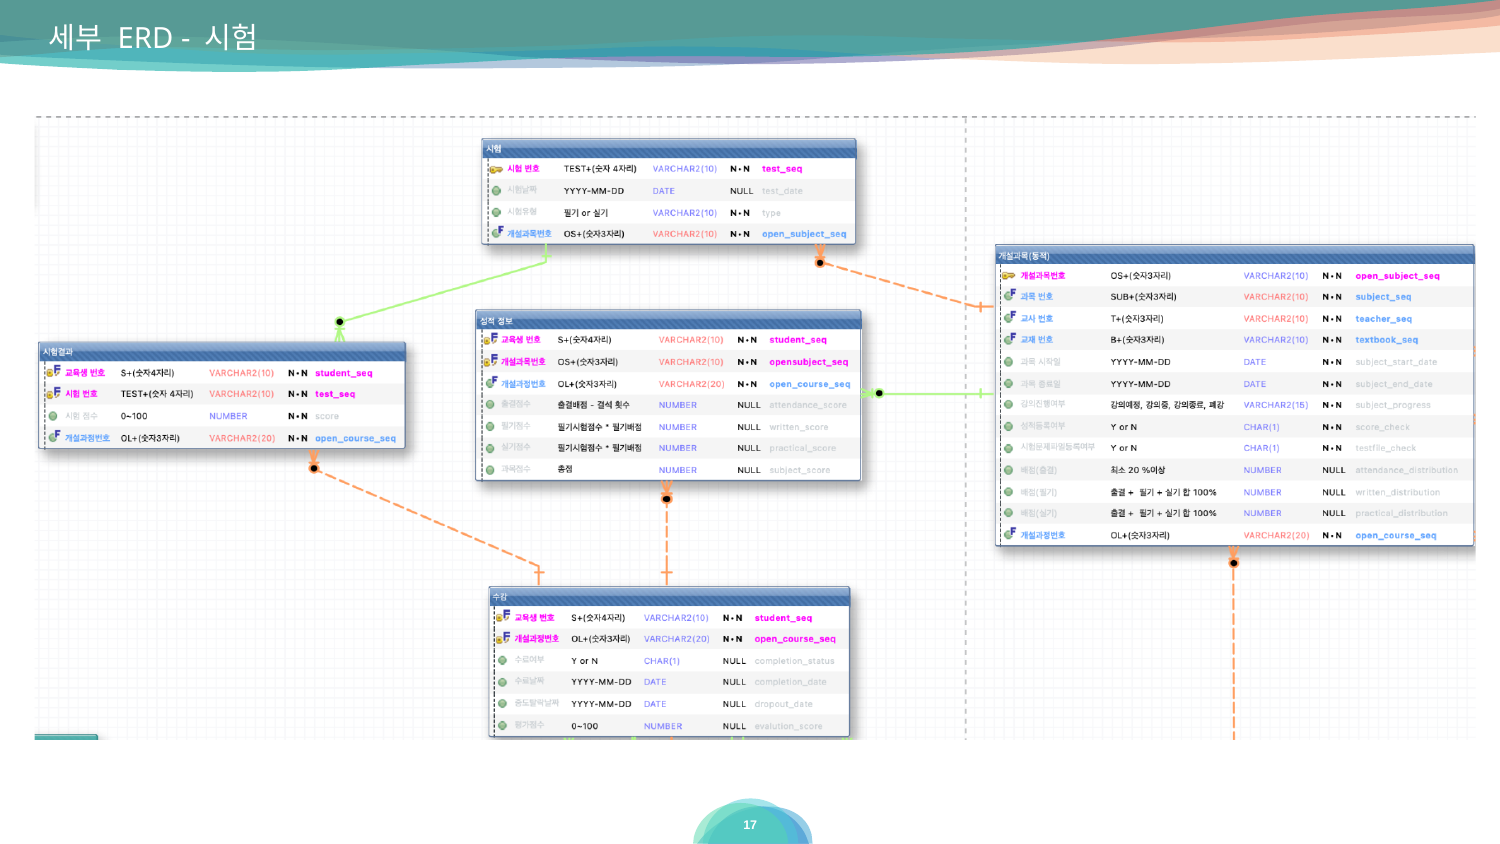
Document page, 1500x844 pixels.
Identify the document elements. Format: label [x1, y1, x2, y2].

picture [34, 115, 1476, 741]
text_box [692, 783, 818, 844]
text_box [0, 0, 1500, 73]
